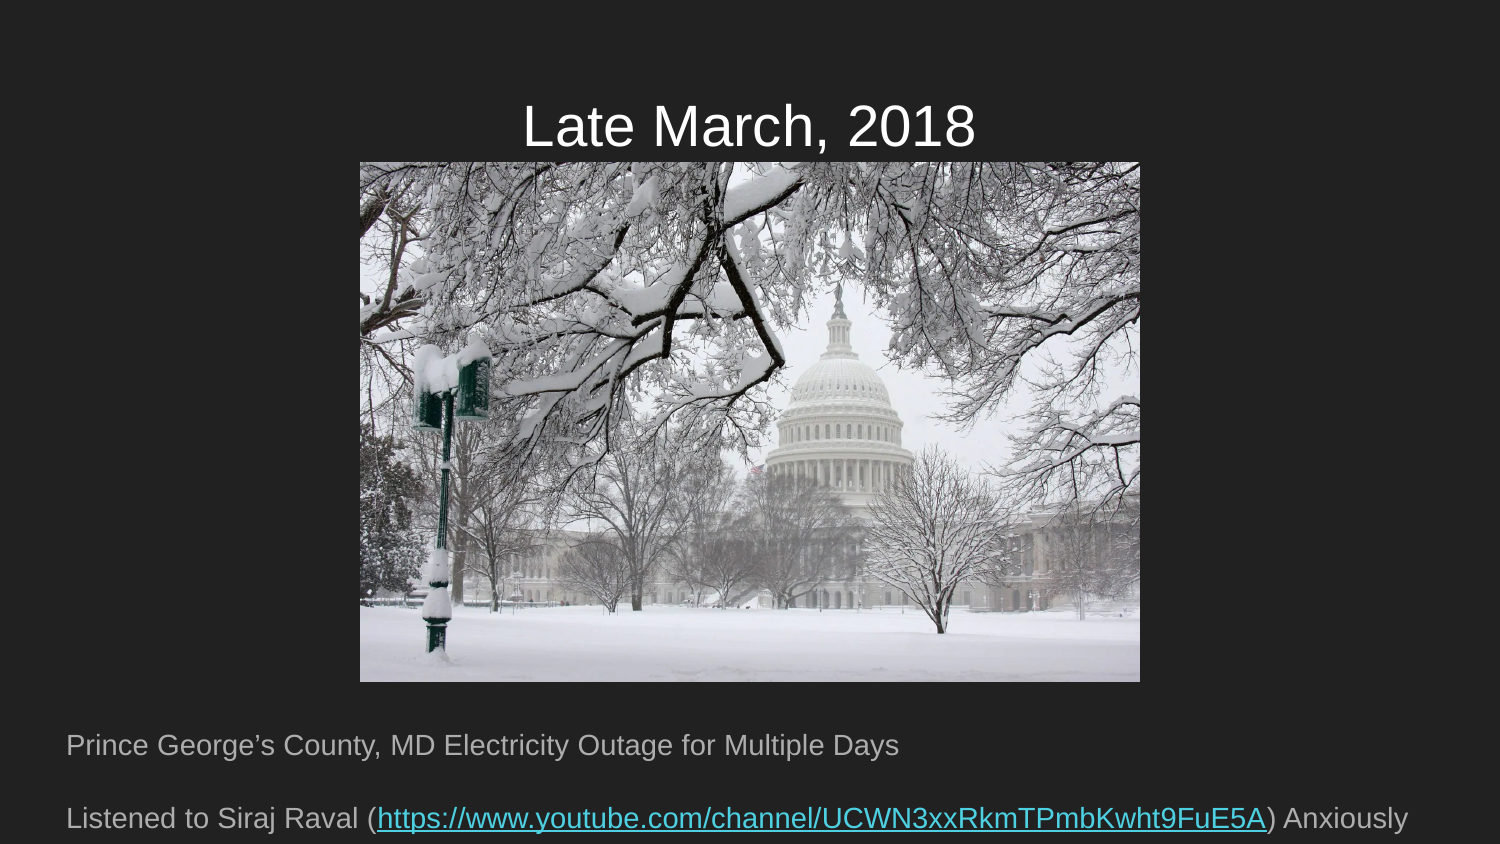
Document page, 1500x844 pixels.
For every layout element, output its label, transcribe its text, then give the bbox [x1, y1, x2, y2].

title Late March, 2018 [51, 72, 1449, 167]
list Prince George’s County, MD Electricity Outage for Multiple Days Listened to Siraj Raval (https://www.youtube.com/channel/UCWN3xxRkmTPmbKwht9FuE5A) Anxiously [51, 705, 1449, 828]
picture [360, 162, 1140, 682]
